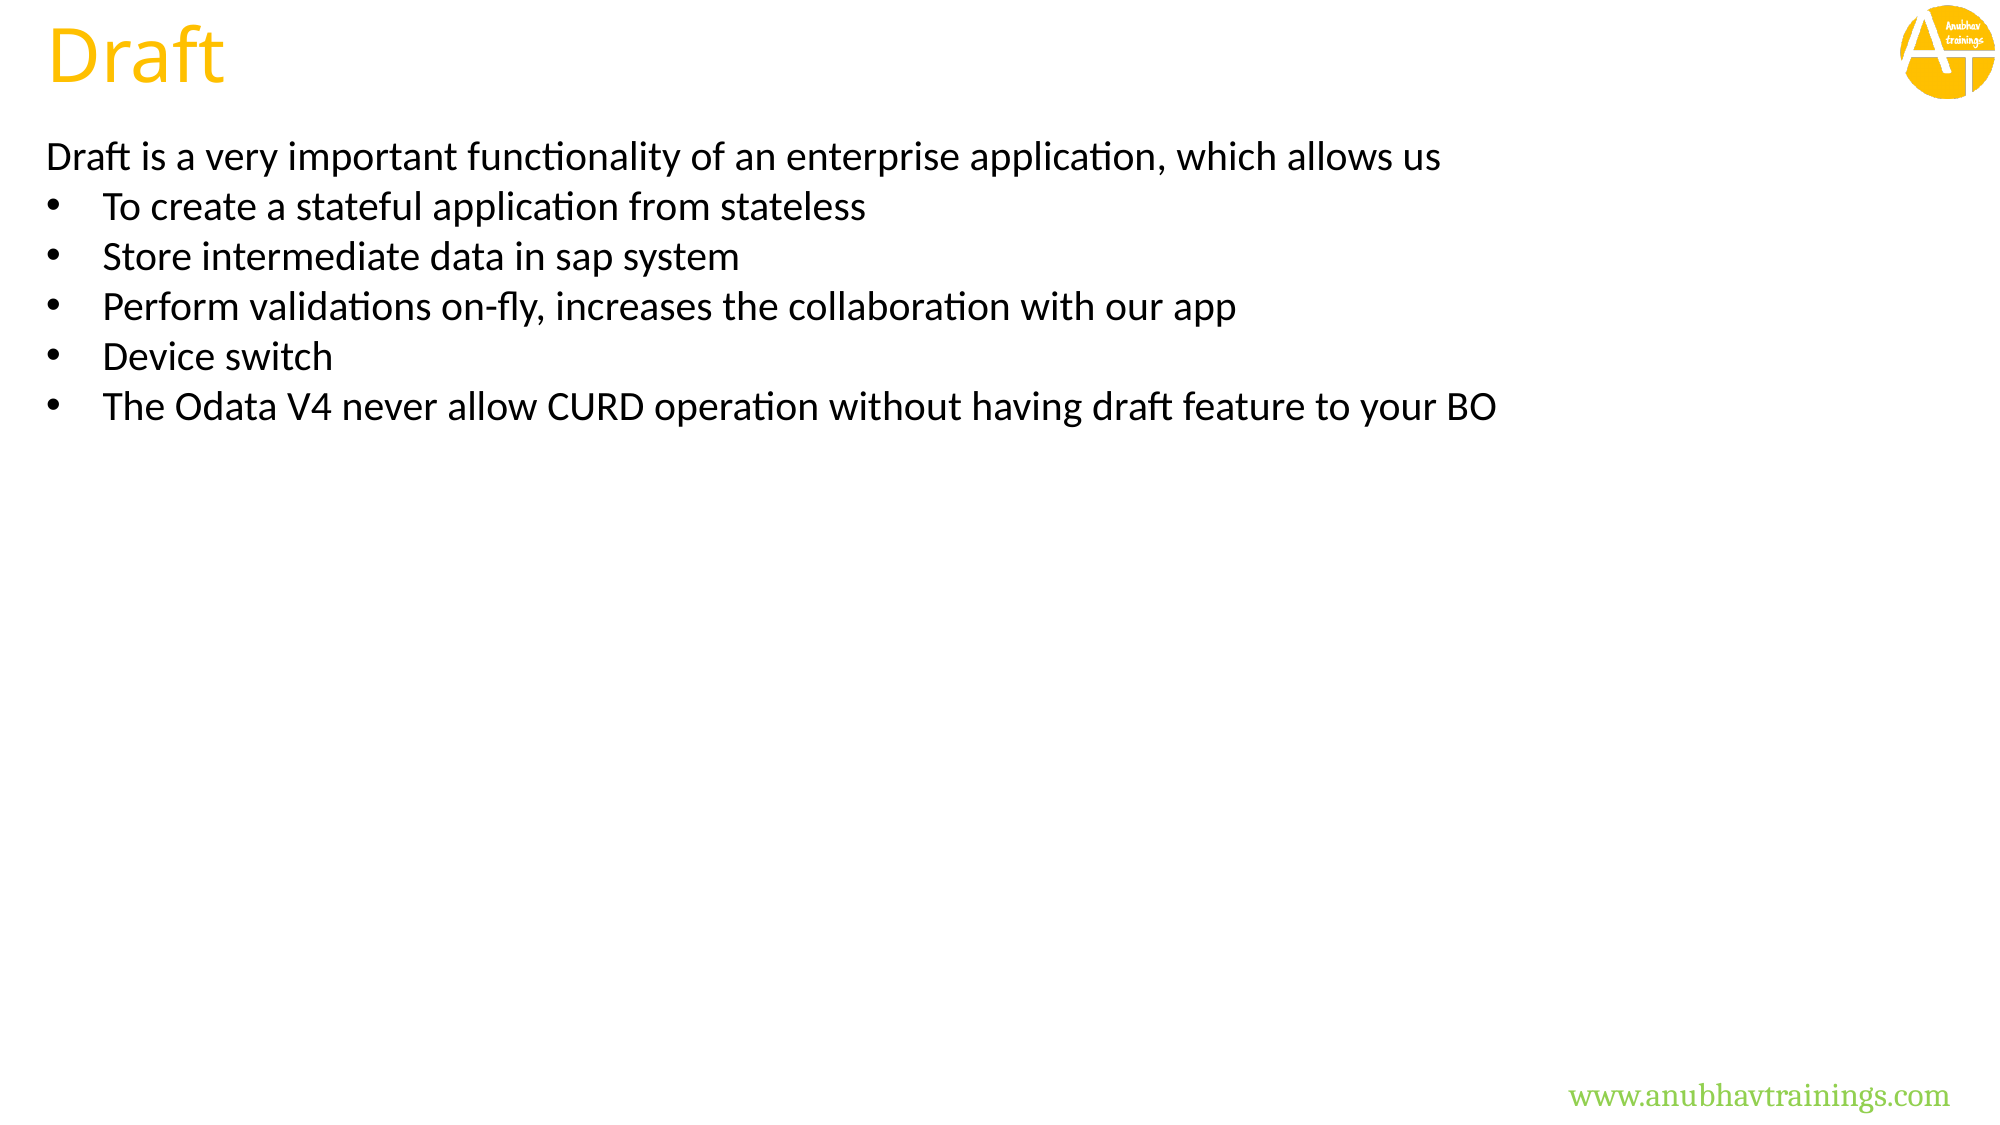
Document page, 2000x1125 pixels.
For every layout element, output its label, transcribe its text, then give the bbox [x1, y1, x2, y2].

text_box Draft [31, 0, 1874, 105]
picture [1891, 0, 2000, 107]
text_box www.anubhavtrainings.com [1554, 1065, 2000, 1121]
text_box Draft is a very important functionality of an enterprise application, which allows us To create a stateful application from stateless Store intermediate data in sap system Perform validations on-fly, increases the collaboration with our app Device switch The Odata V4 never allow CURD operation without having draft feature to your BO [31, 121, 1922, 437]
